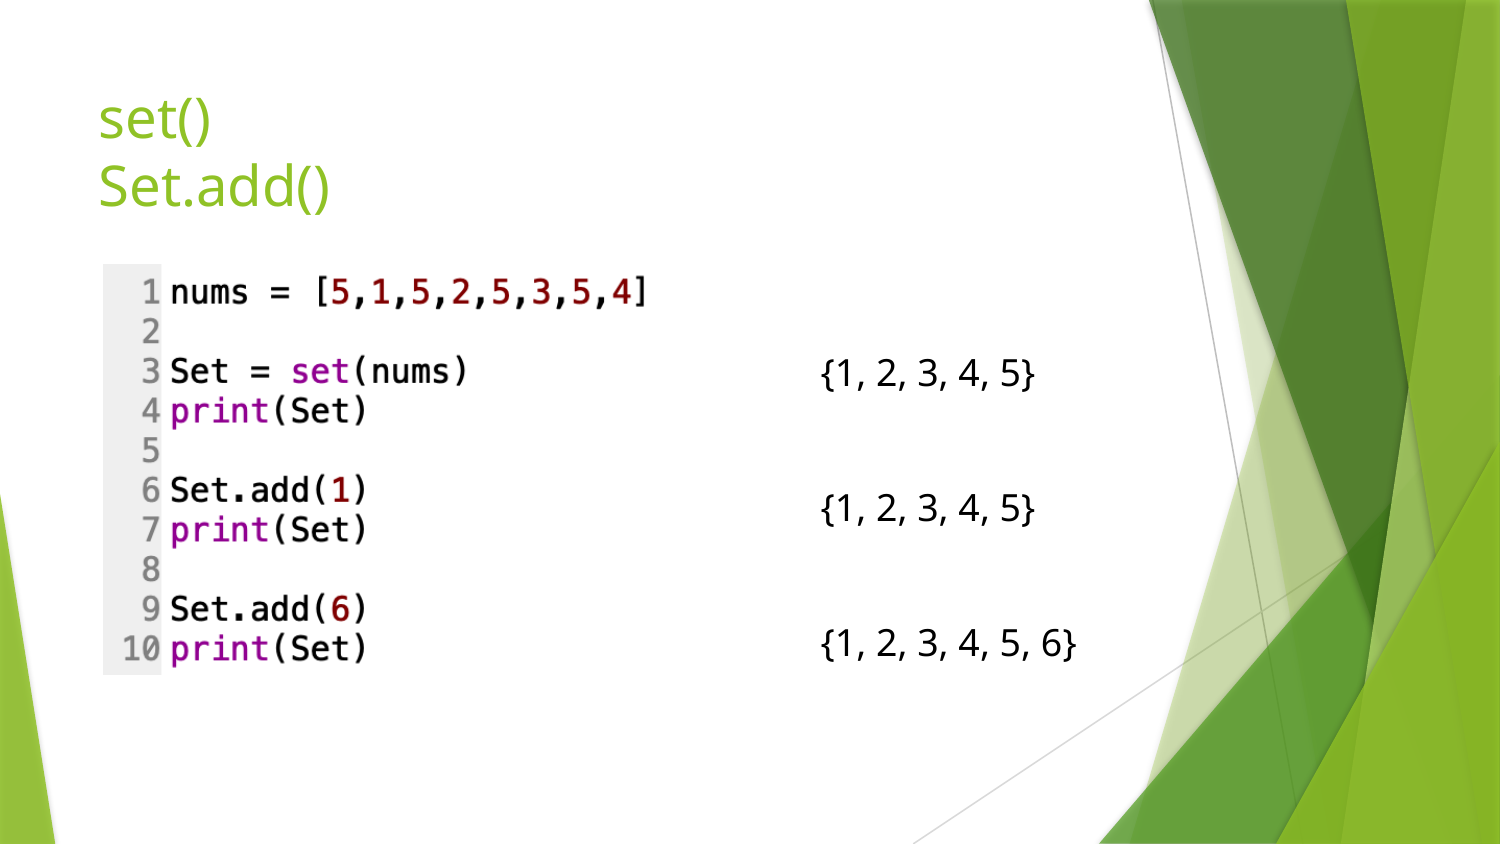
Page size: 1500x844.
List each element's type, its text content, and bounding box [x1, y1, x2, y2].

title set() Set.add() [83, 75, 1141, 238]
picture [102, 263, 675, 676]
text_box ﻿{1, 2, 3, 4, 5} {1, 2, 3, 4, 5} {1, 2, 3, 4, 5, 6} [805, 341, 1092, 672]
